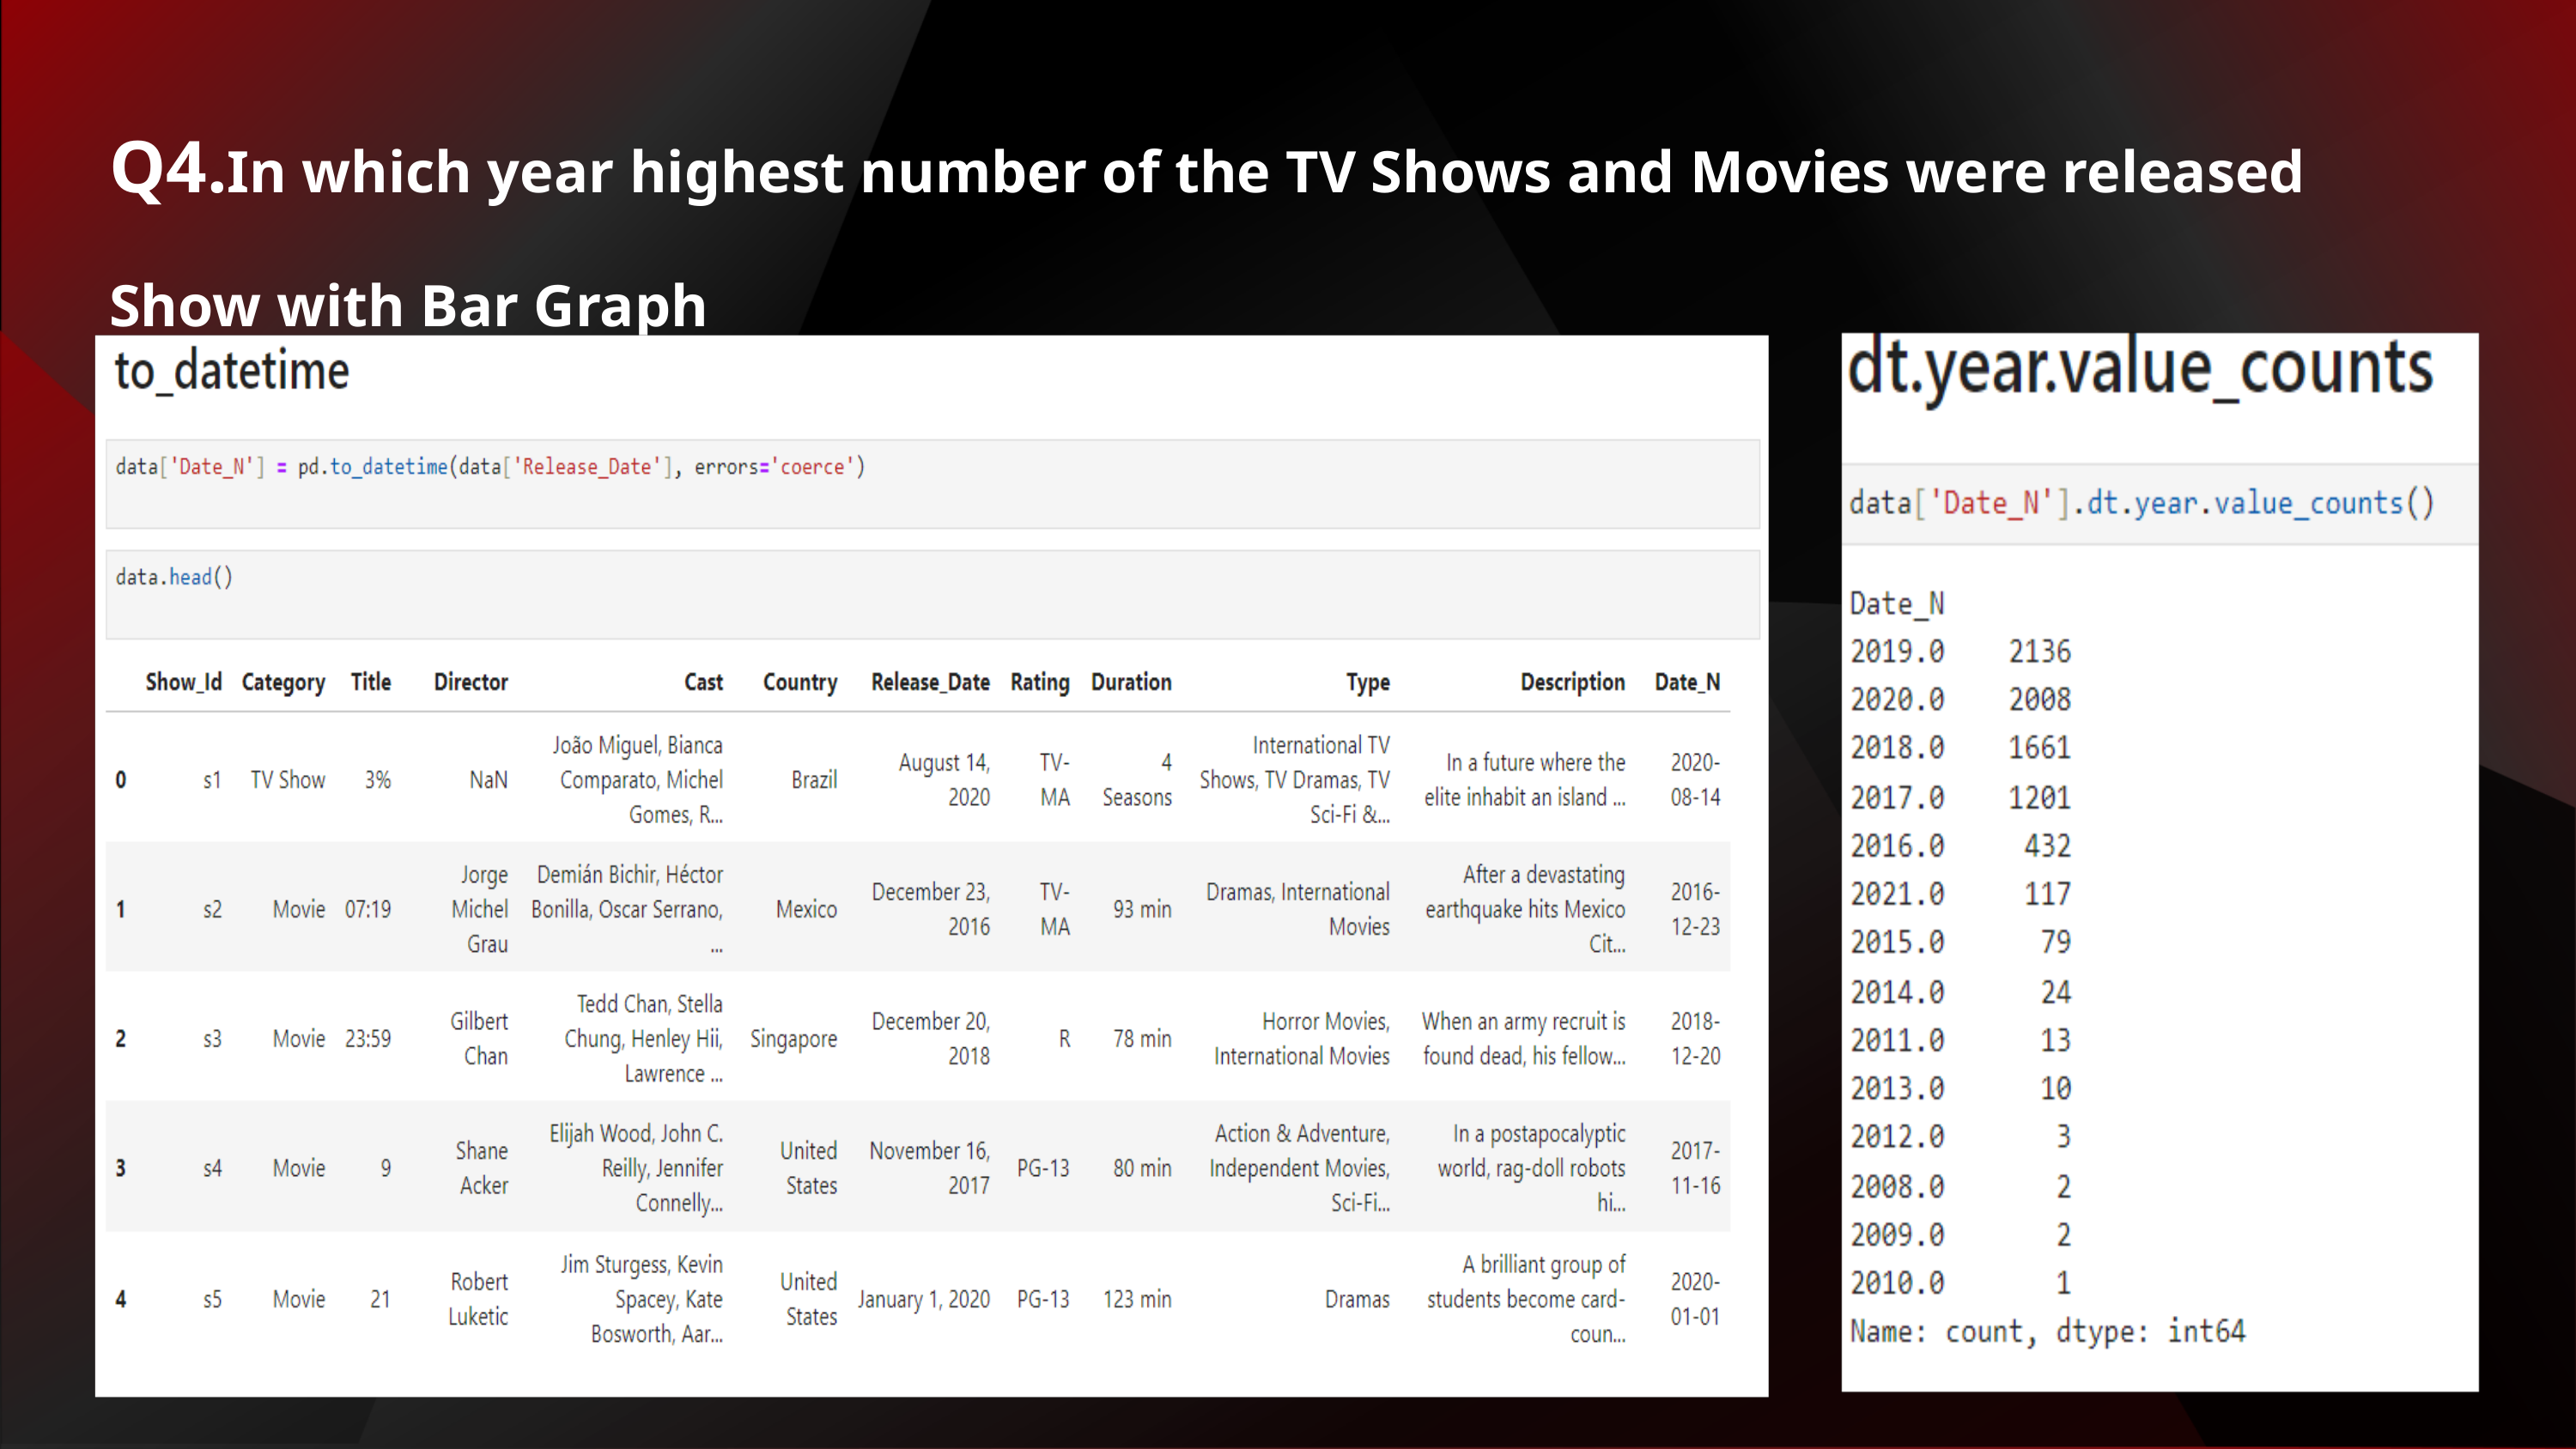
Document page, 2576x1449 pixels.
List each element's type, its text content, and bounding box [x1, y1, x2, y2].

picture [1838, 329, 2483, 1397]
text_box [0, 0, 2576, 1449]
text_box Q4.In which year highest number of the TV Shows and Movies were released Show with Bar Graph [96, 70, 2437, 344]
picture [93, 332, 1771, 1401]
